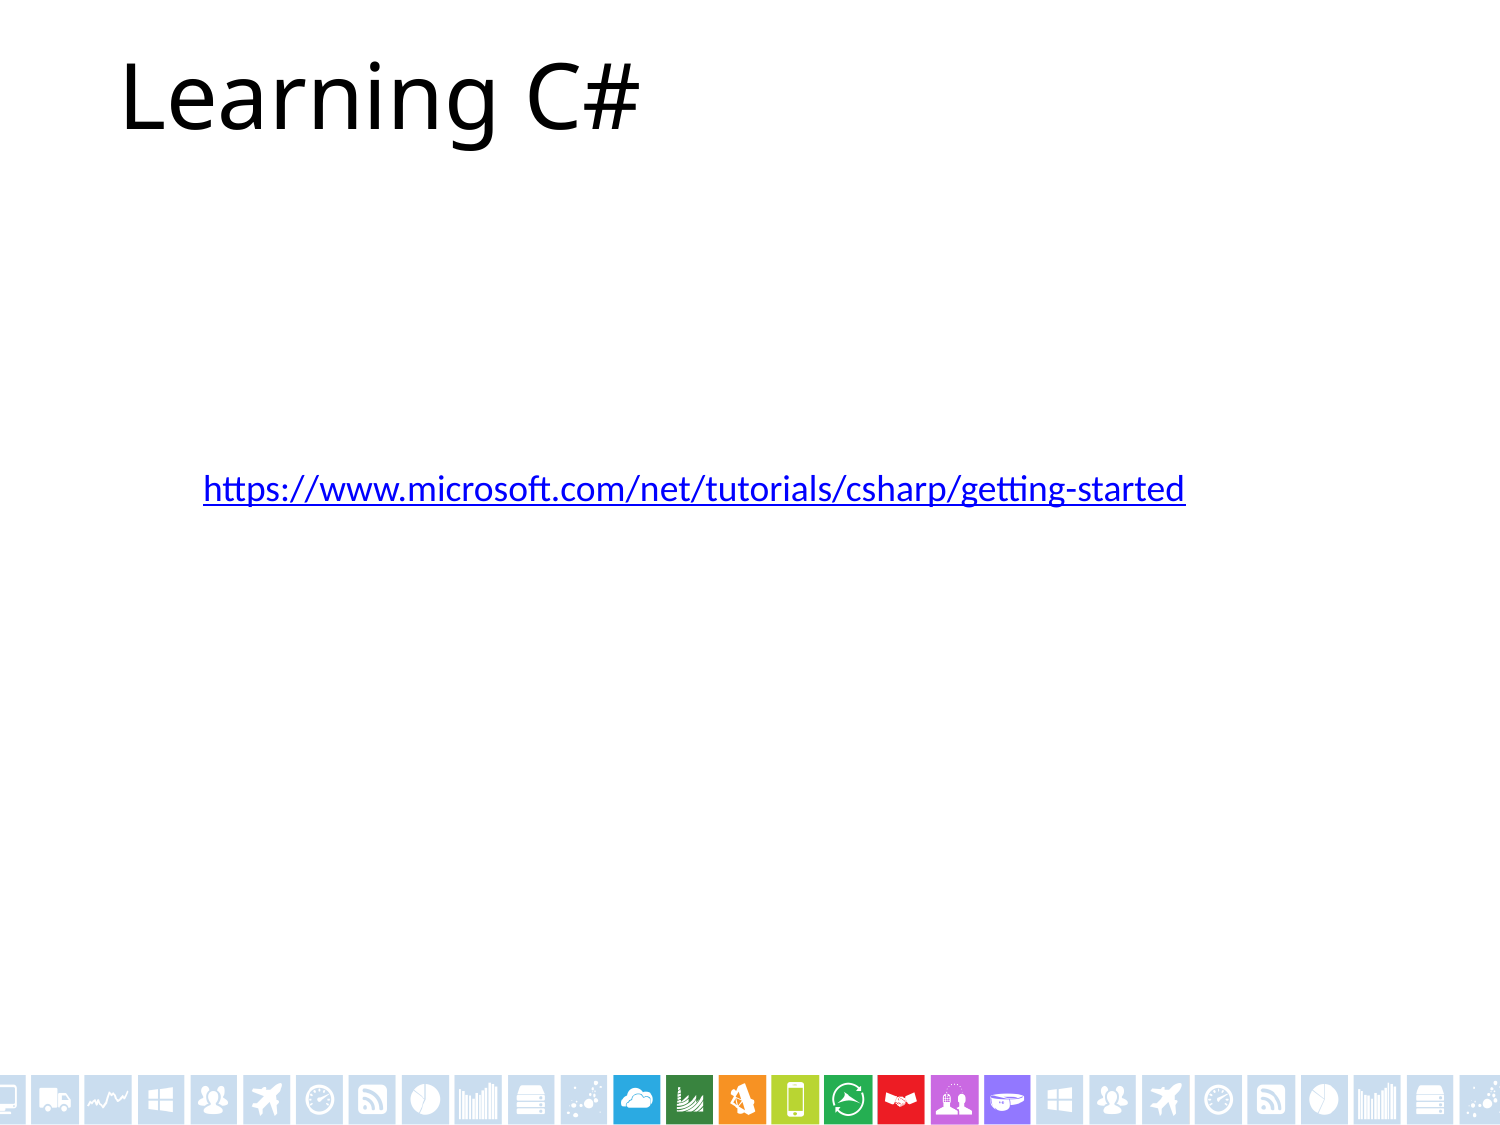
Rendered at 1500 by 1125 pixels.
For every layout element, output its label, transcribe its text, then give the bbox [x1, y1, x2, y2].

text_box Learning C# [110, 43, 1390, 158]
picture [0, 1075, 1500, 1125]
text_box https://www.microsoft.com/net/tutorials/csharp/getting-started [195, 456, 1233, 517]
